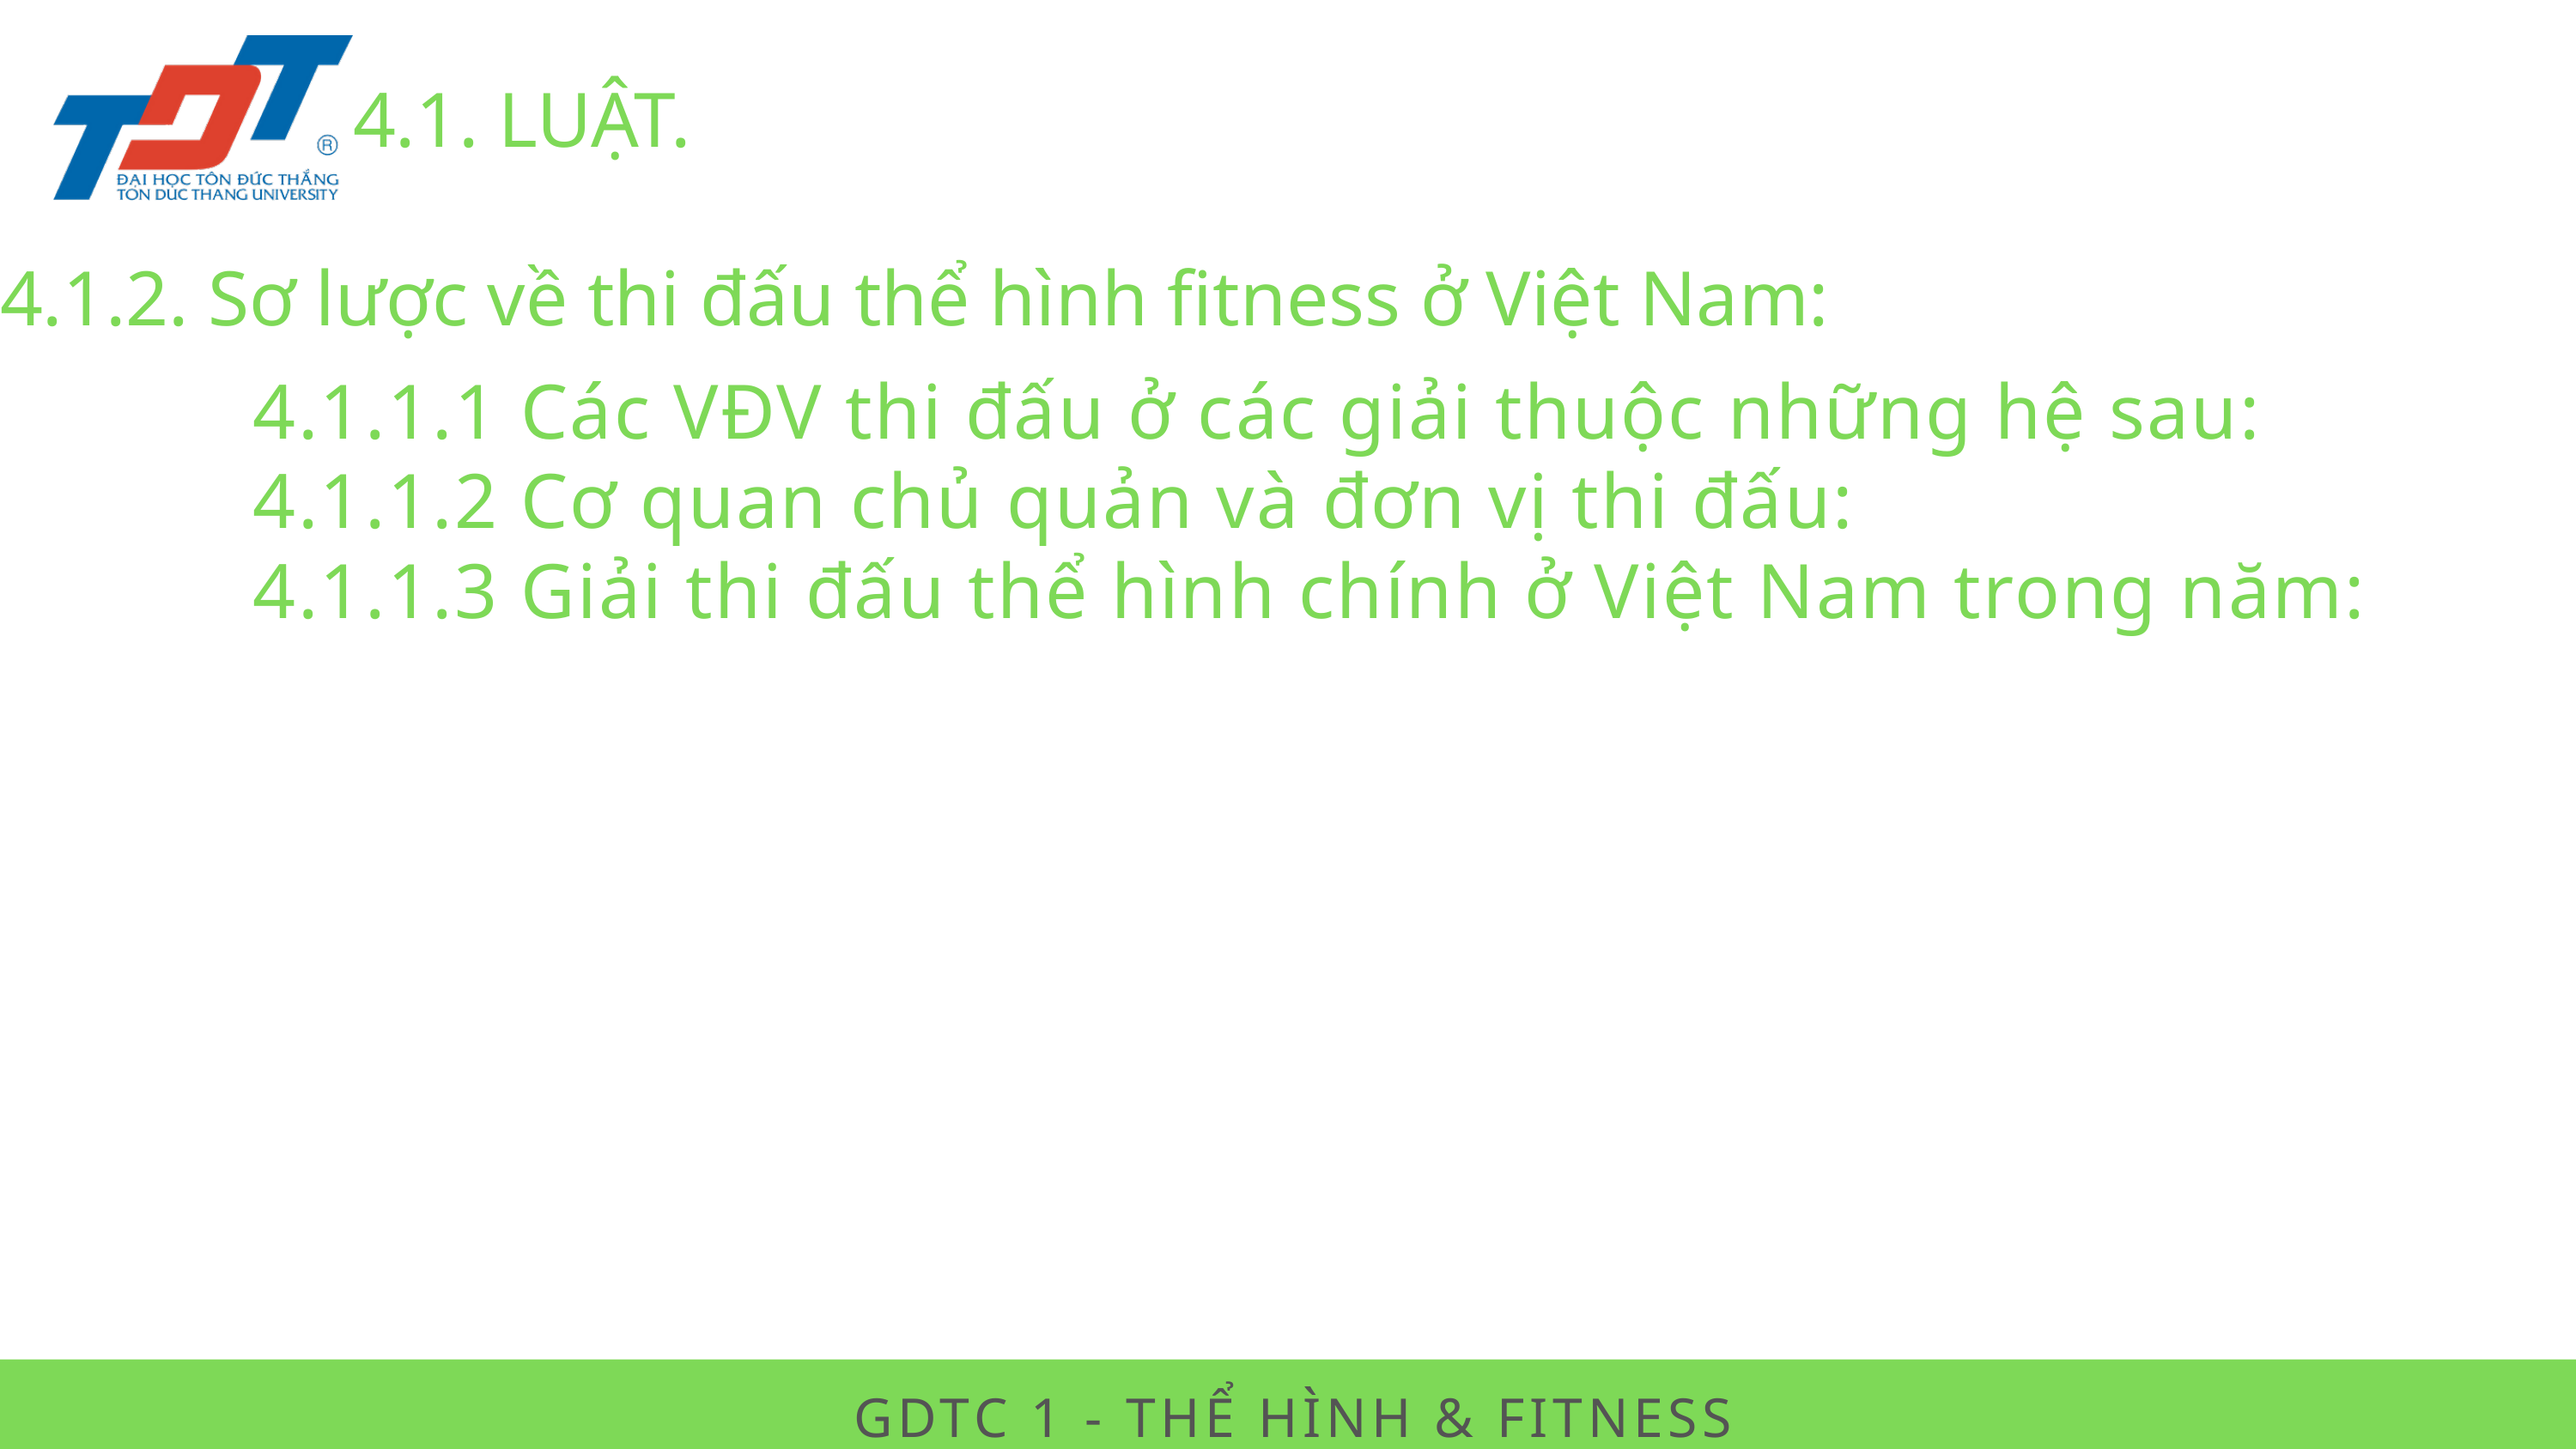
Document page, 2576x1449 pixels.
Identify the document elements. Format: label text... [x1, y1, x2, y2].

text_box 4.1. LUẬT. [357, 76, 2576, 163]
text_box GDTC 1 - THỂ HÌNH & FITNESS [808, 1373, 1779, 1449]
text_box 4.1.1.2 Cơ quan chủ quản và đơn vị thi đấu: [253, 446, 2576, 537]
picture [53, 35, 354, 202]
text_box 4.1.1.1 Các VĐV thi đấu ở các giải thuộc những hệ sau: [253, 356, 2576, 446]
text_box 4.1.2. Sơ lược về thi đấu thể hình fitness ở Việt Nam: [0, 254, 2456, 342]
text_box [0, 1359, 2576, 1449]
text_box 4.1.1.3 Giải thi đấu thể hình chính ở Việt Nam trong năm: [253, 537, 2576, 634]
